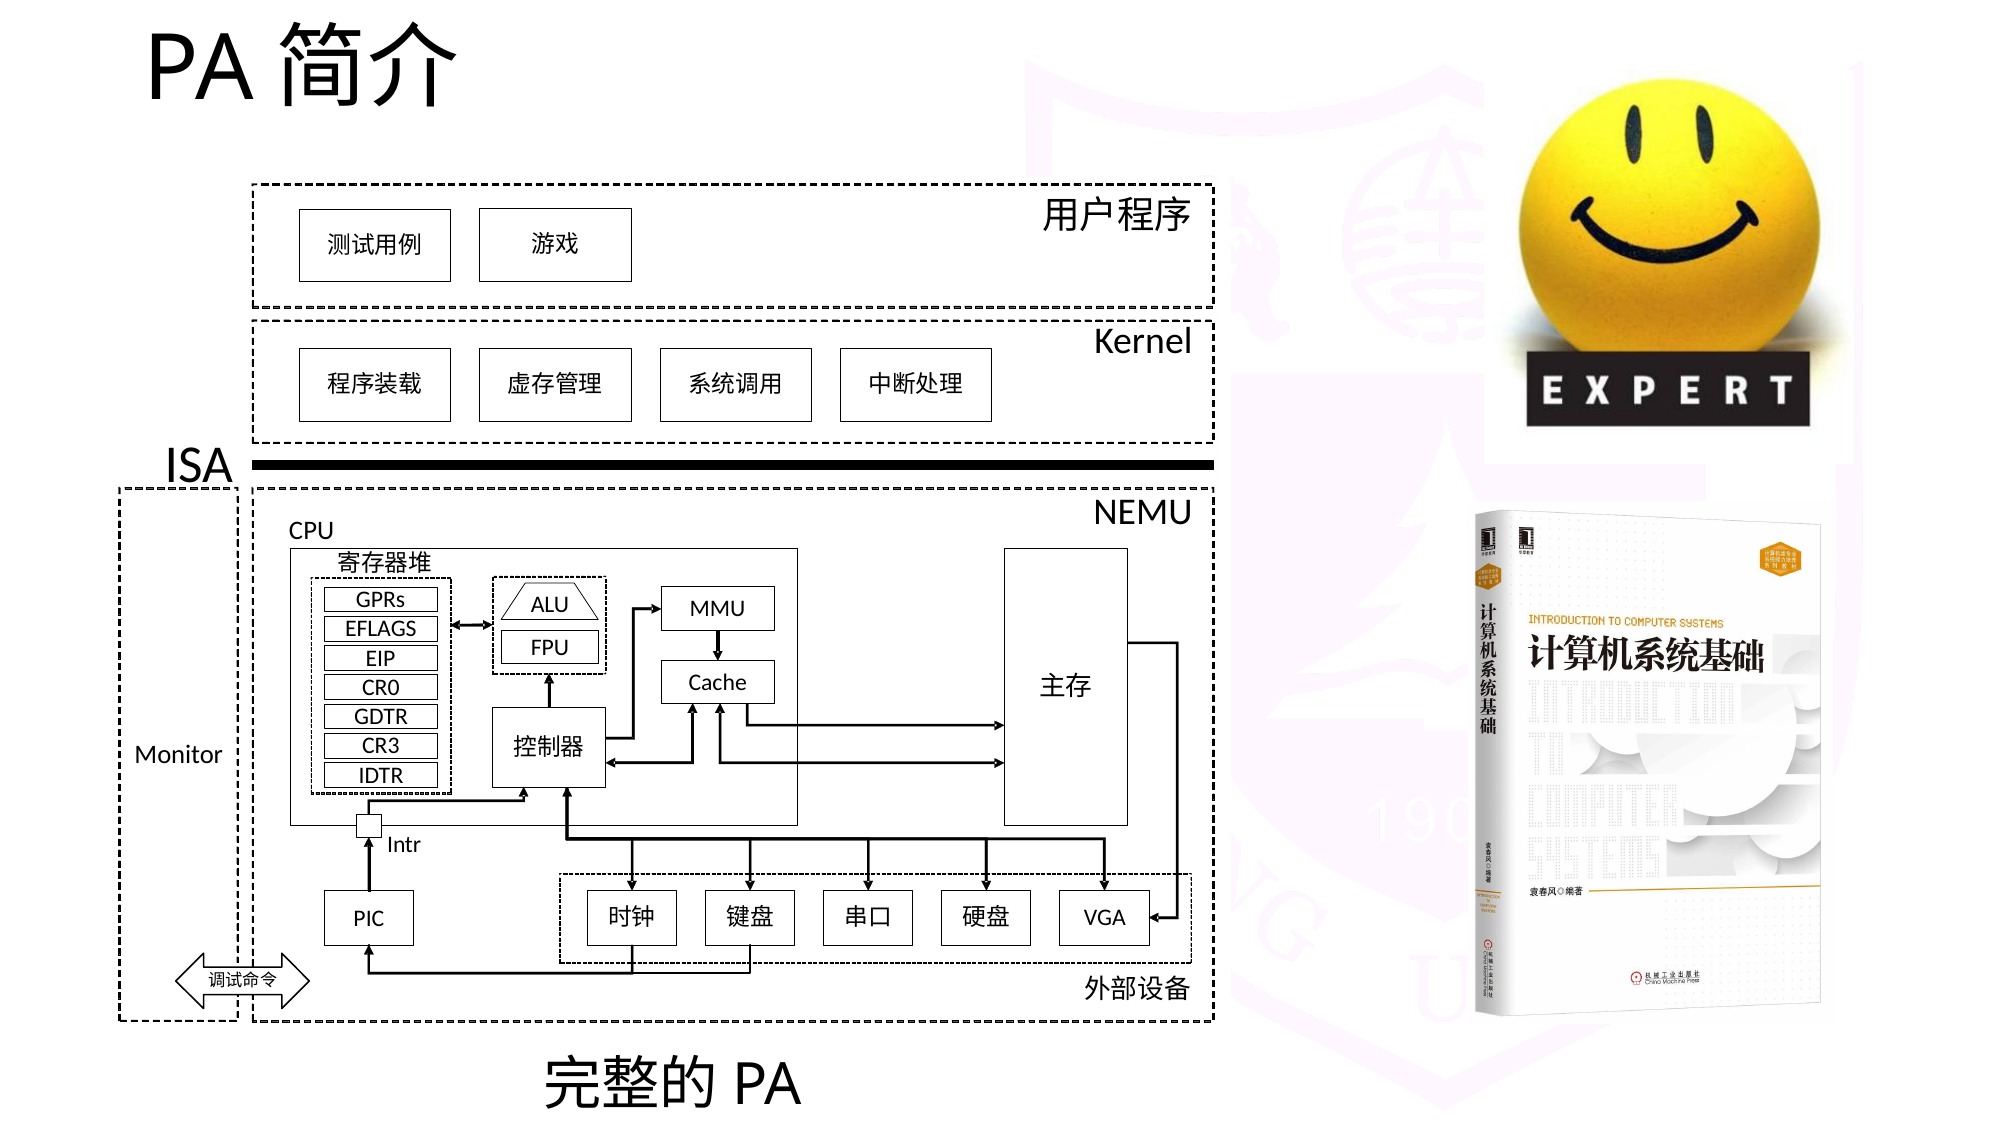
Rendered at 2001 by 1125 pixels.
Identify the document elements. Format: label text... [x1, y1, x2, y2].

picture [102, 177, 1231, 1024]
title PA简介 [128, 10, 1854, 131]
picture [1484, 70, 1854, 465]
picture [1467, 501, 1833, 1024]
text_box 完整的PA [353, 1039, 992, 1124]
